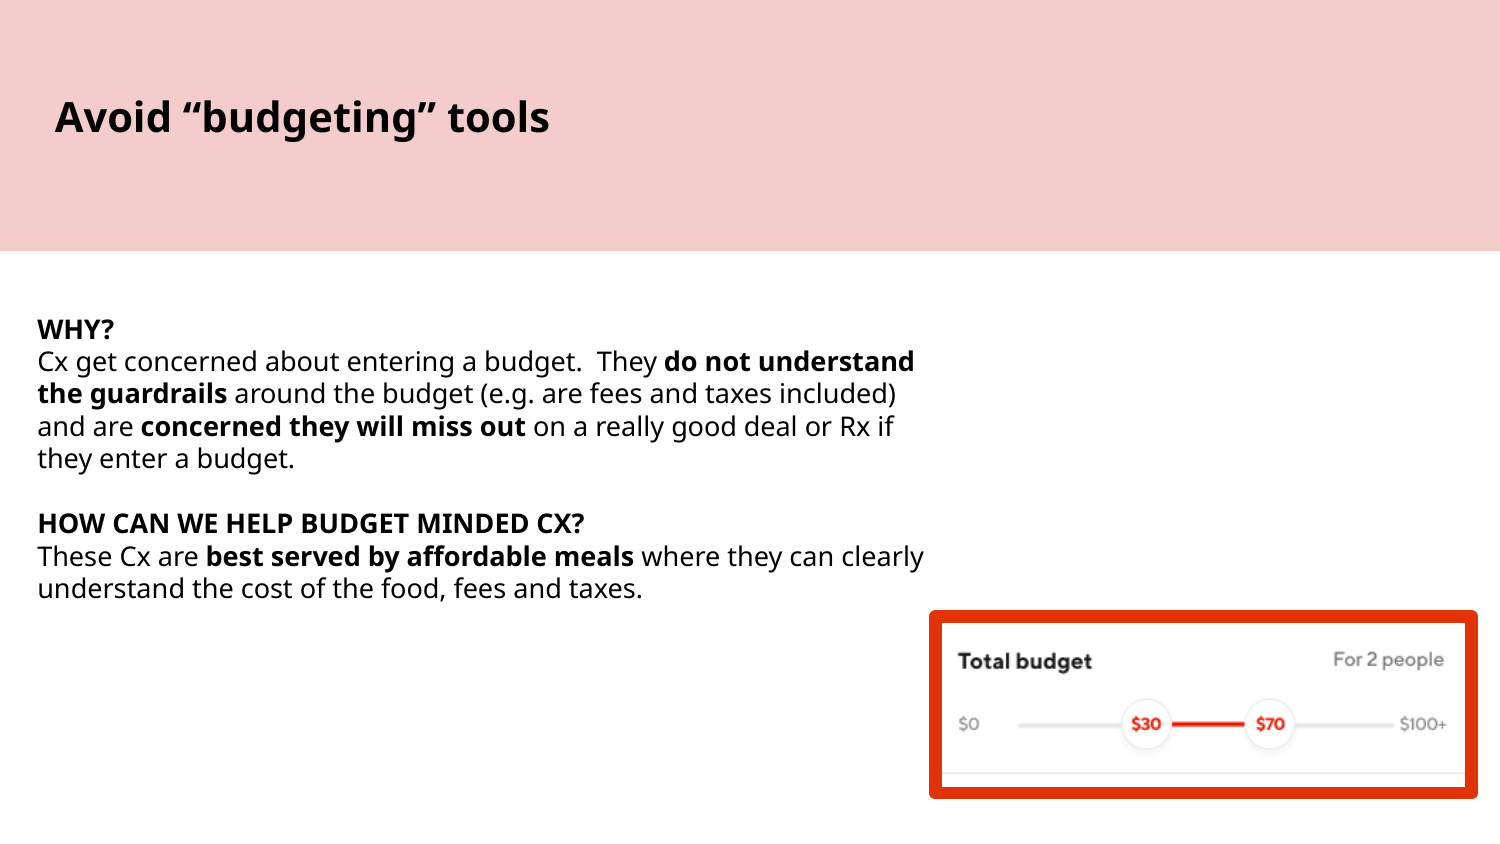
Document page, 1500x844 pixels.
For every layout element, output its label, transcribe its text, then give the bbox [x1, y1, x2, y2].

picture [941, 622, 1466, 788]
text_box Avoid “budgeting” tools [39, 76, 1395, 208]
text_box WHY? Cx get concerned about entering a budget. They do not understand the guardrails around the budget (e.g. are fees and taxes included) and are concerned they will miss out on a really good deal or Rx if they enter a budget. HOW CAN WE HELP BUDGET MINDED CX? These Cx are best served by affordable meals where they can clearly understand the cost of the food, fees and taxes. [22, 296, 950, 620]
text_box [0, 0, 1500, 252]
